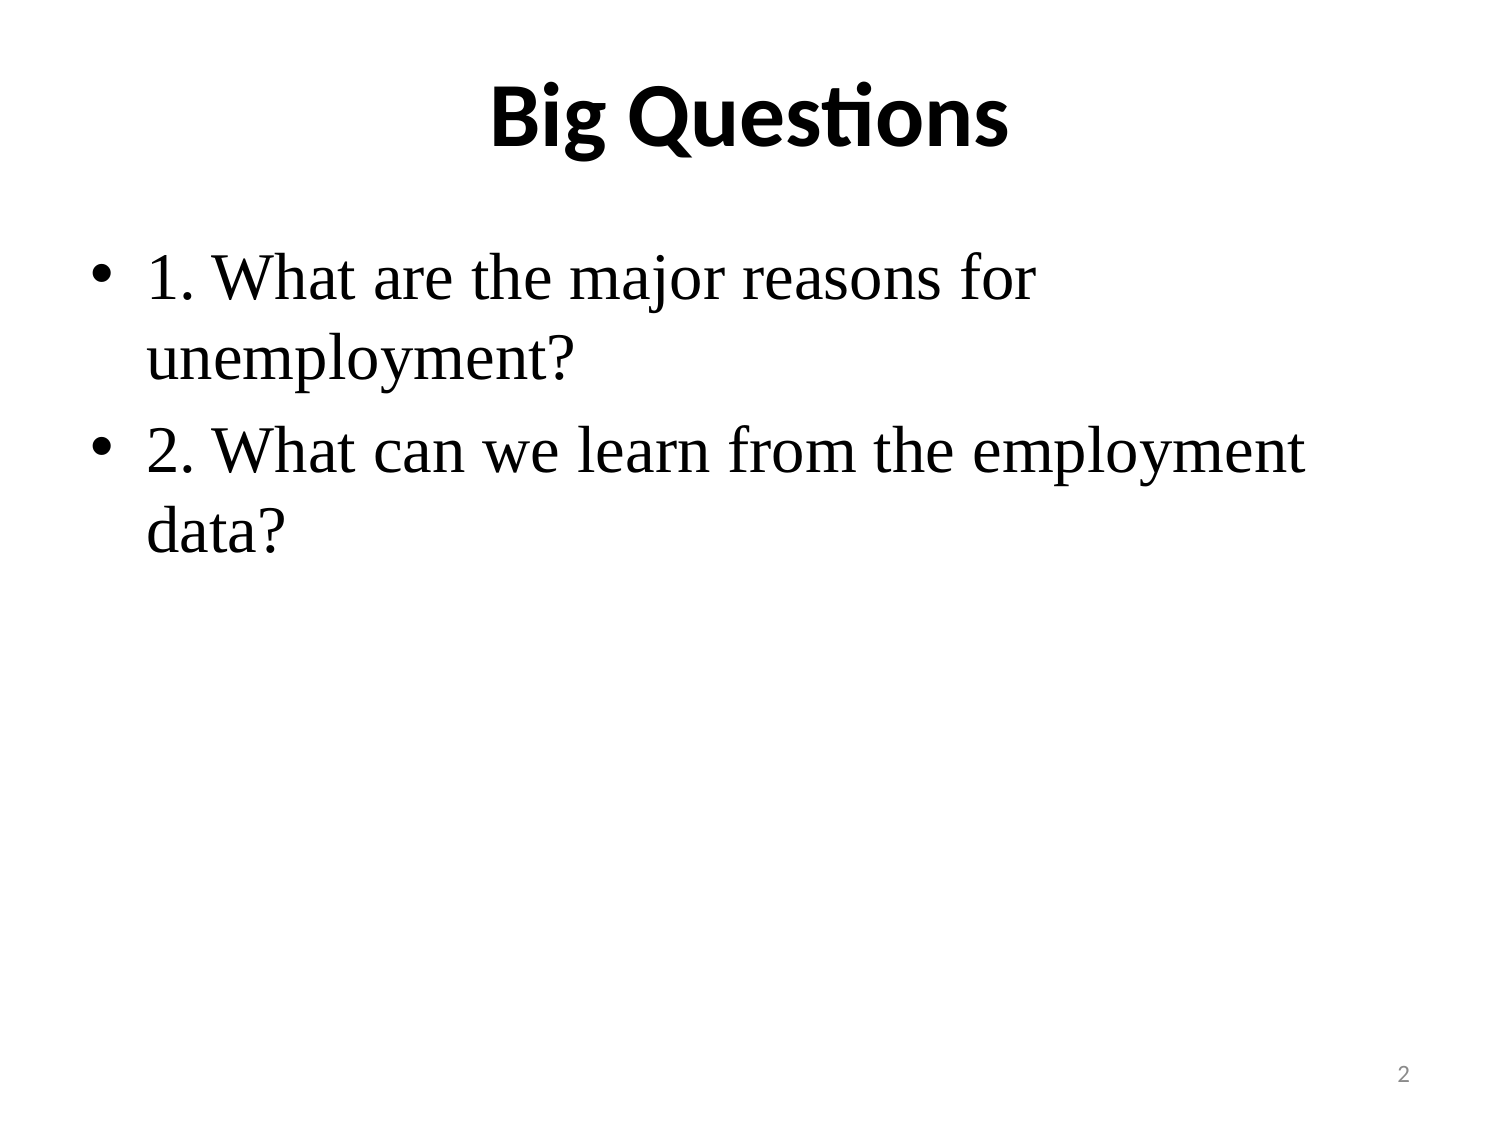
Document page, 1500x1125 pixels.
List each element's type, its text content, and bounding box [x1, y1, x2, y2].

list 1. What are the major reasons for unemployment? 2. What can we learn from the employment data? [75, 224, 1425, 1005]
title Big Questions [75, 32, 1425, 188]
slide_number 2 [1074, 1042, 1425, 1103]
